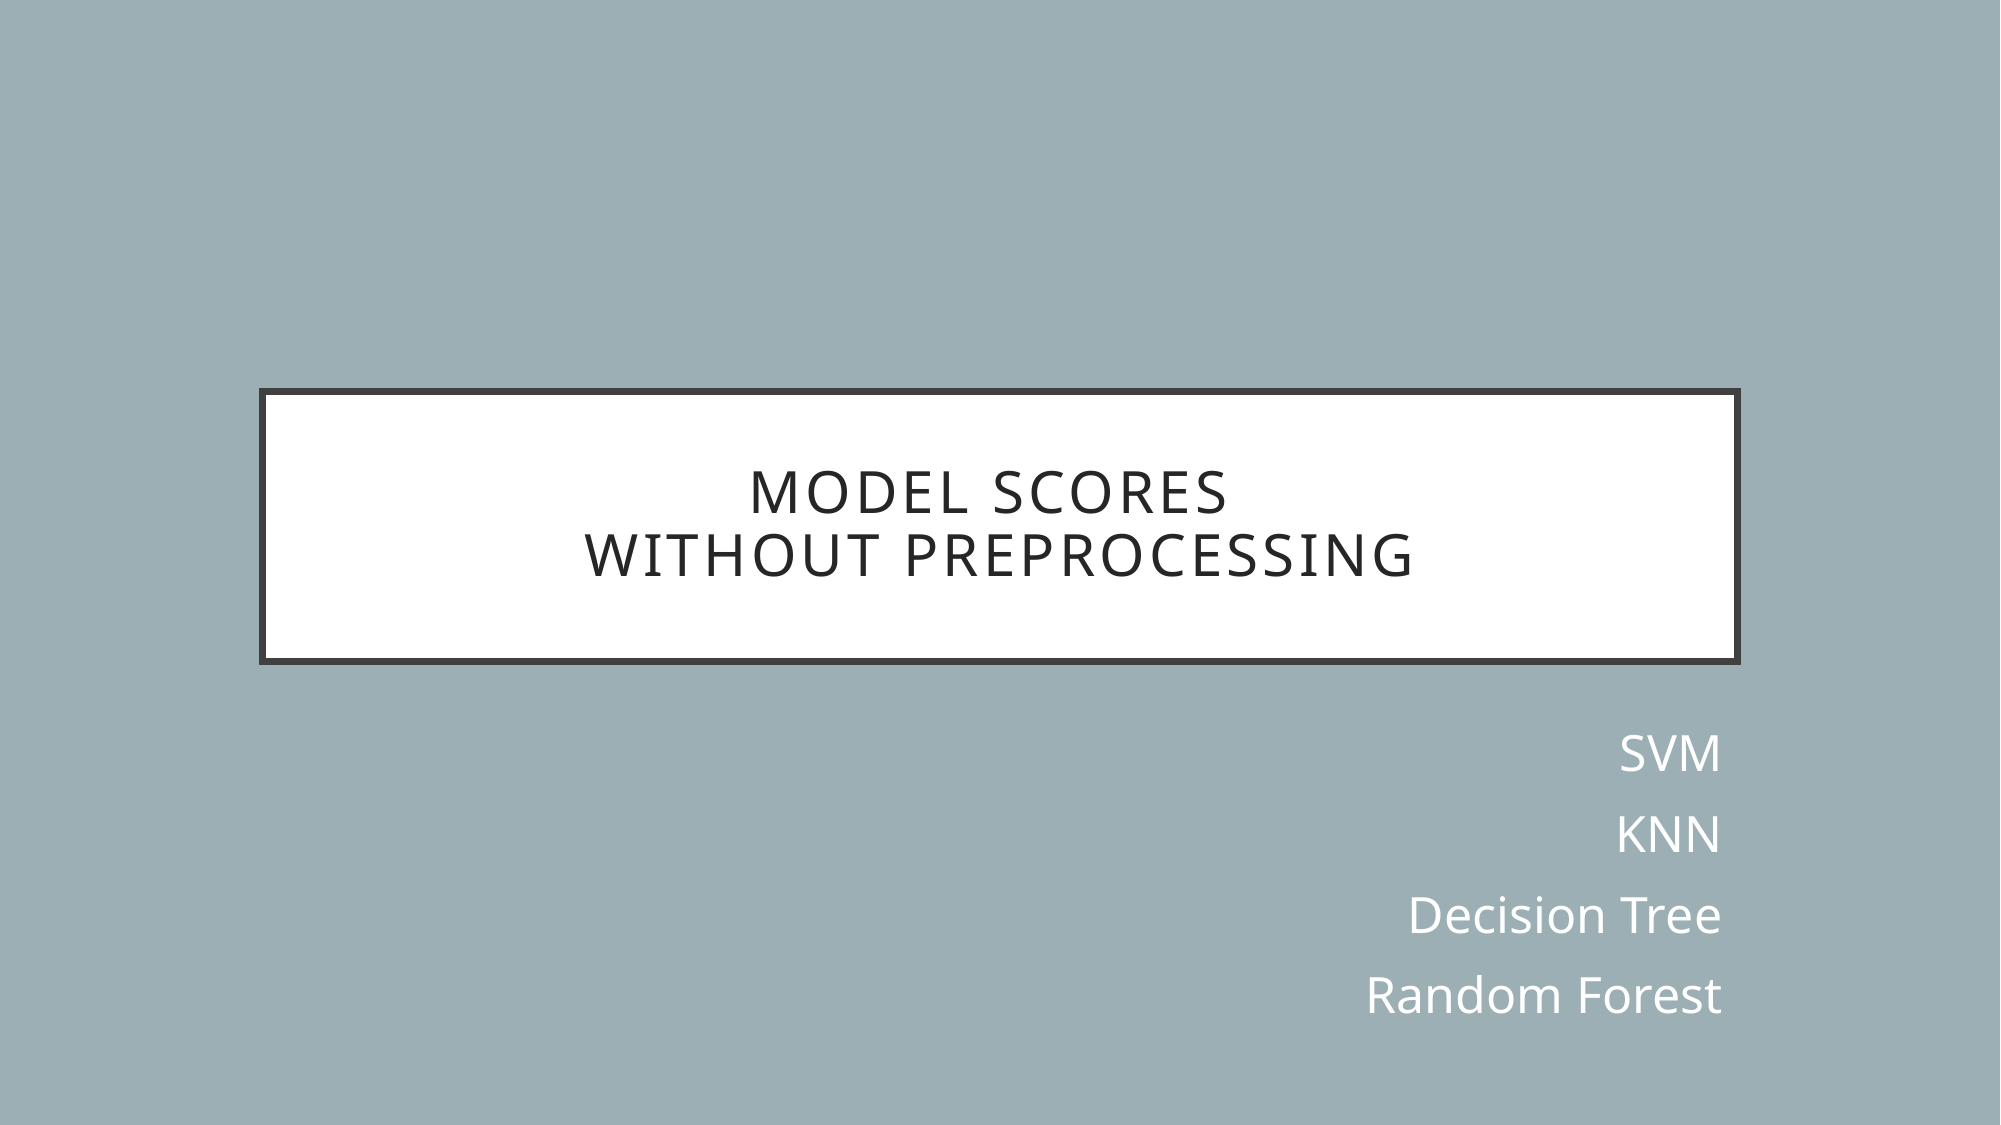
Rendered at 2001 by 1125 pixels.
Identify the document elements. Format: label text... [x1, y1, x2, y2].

subtitle SVM KNN Decision Tree Random Forest [442, 713, 1738, 1057]
title Model scores without preprocessing [259, 388, 1741, 665]
